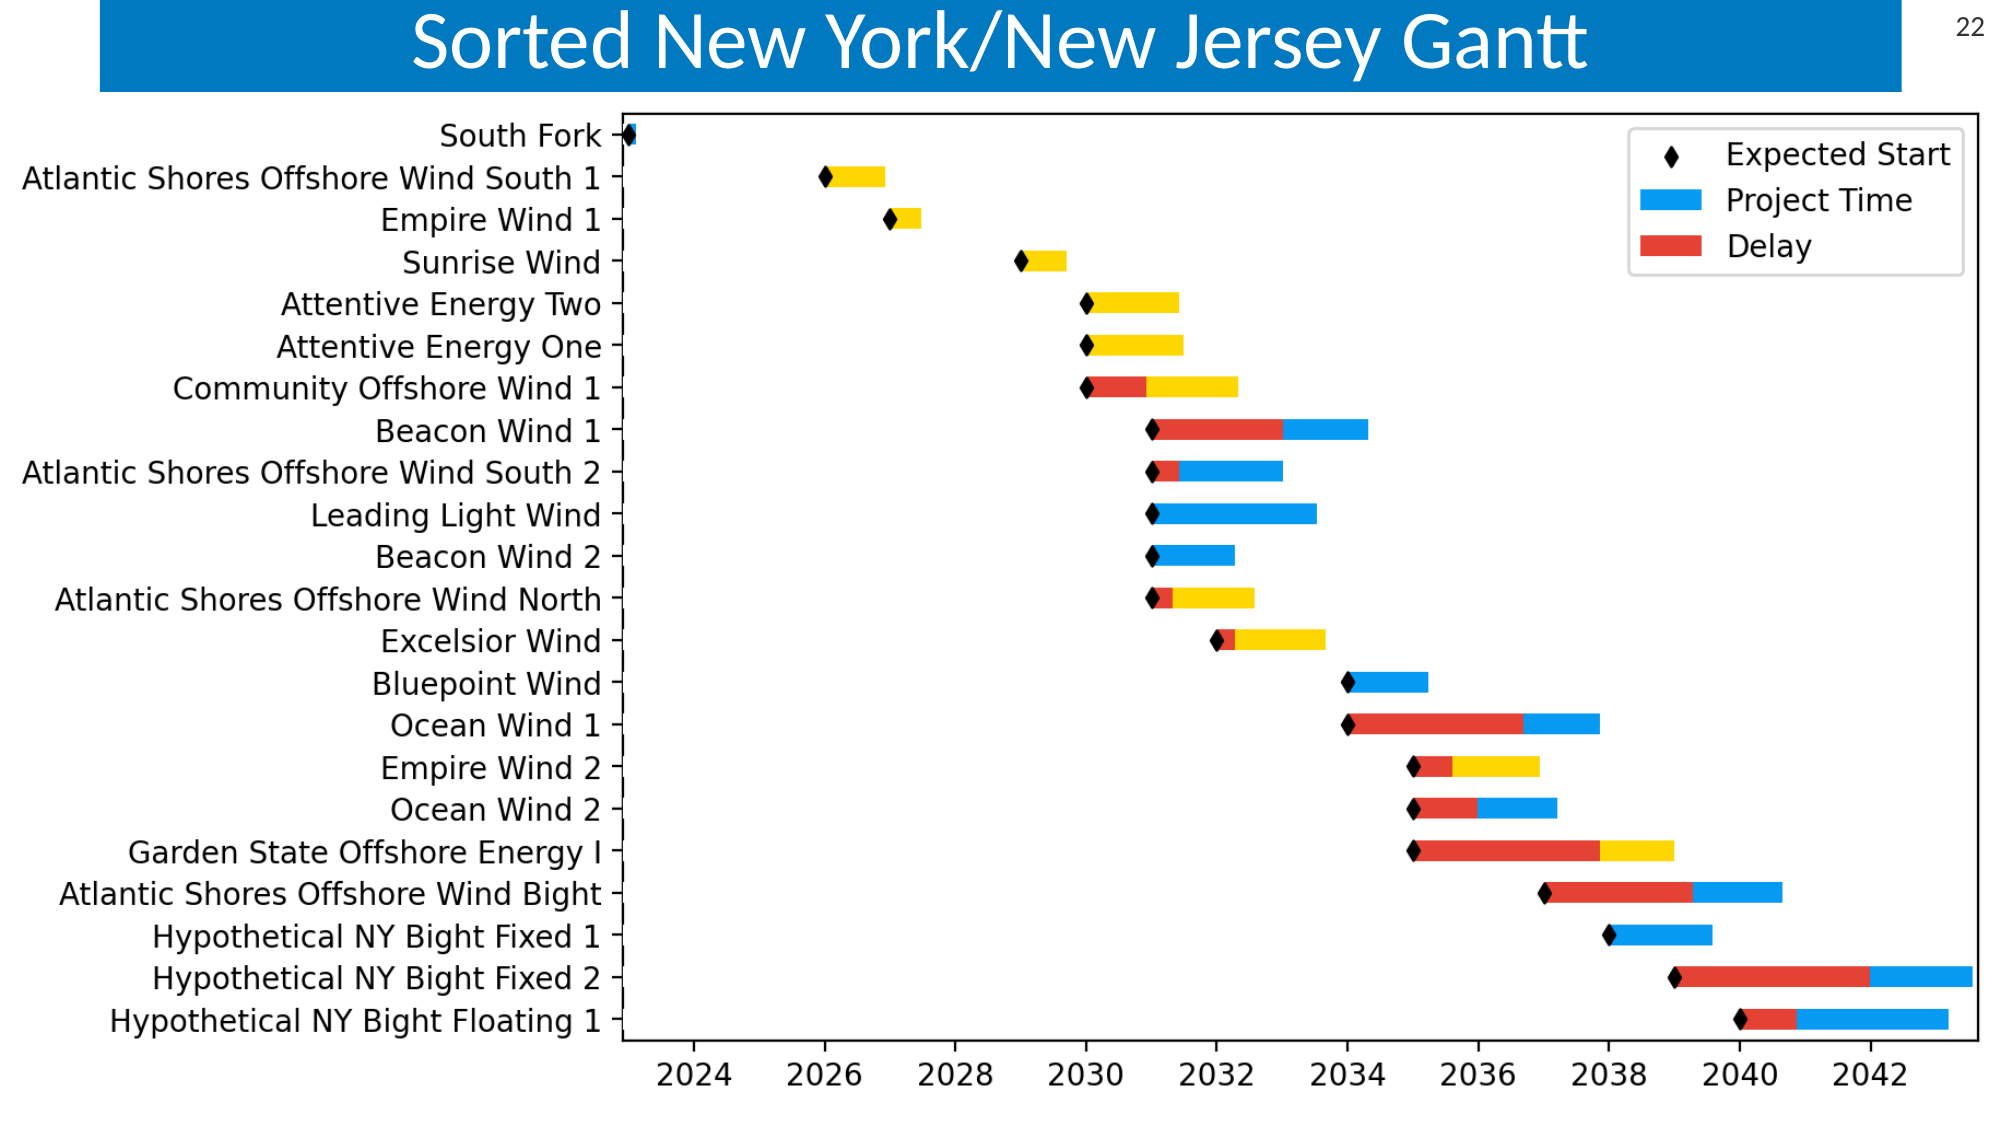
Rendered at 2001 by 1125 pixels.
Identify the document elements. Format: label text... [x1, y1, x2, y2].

picture [0, 92, 2000, 1114]
title Sorted New York/New Jersey Gantt [99, 0, 1902, 90]
